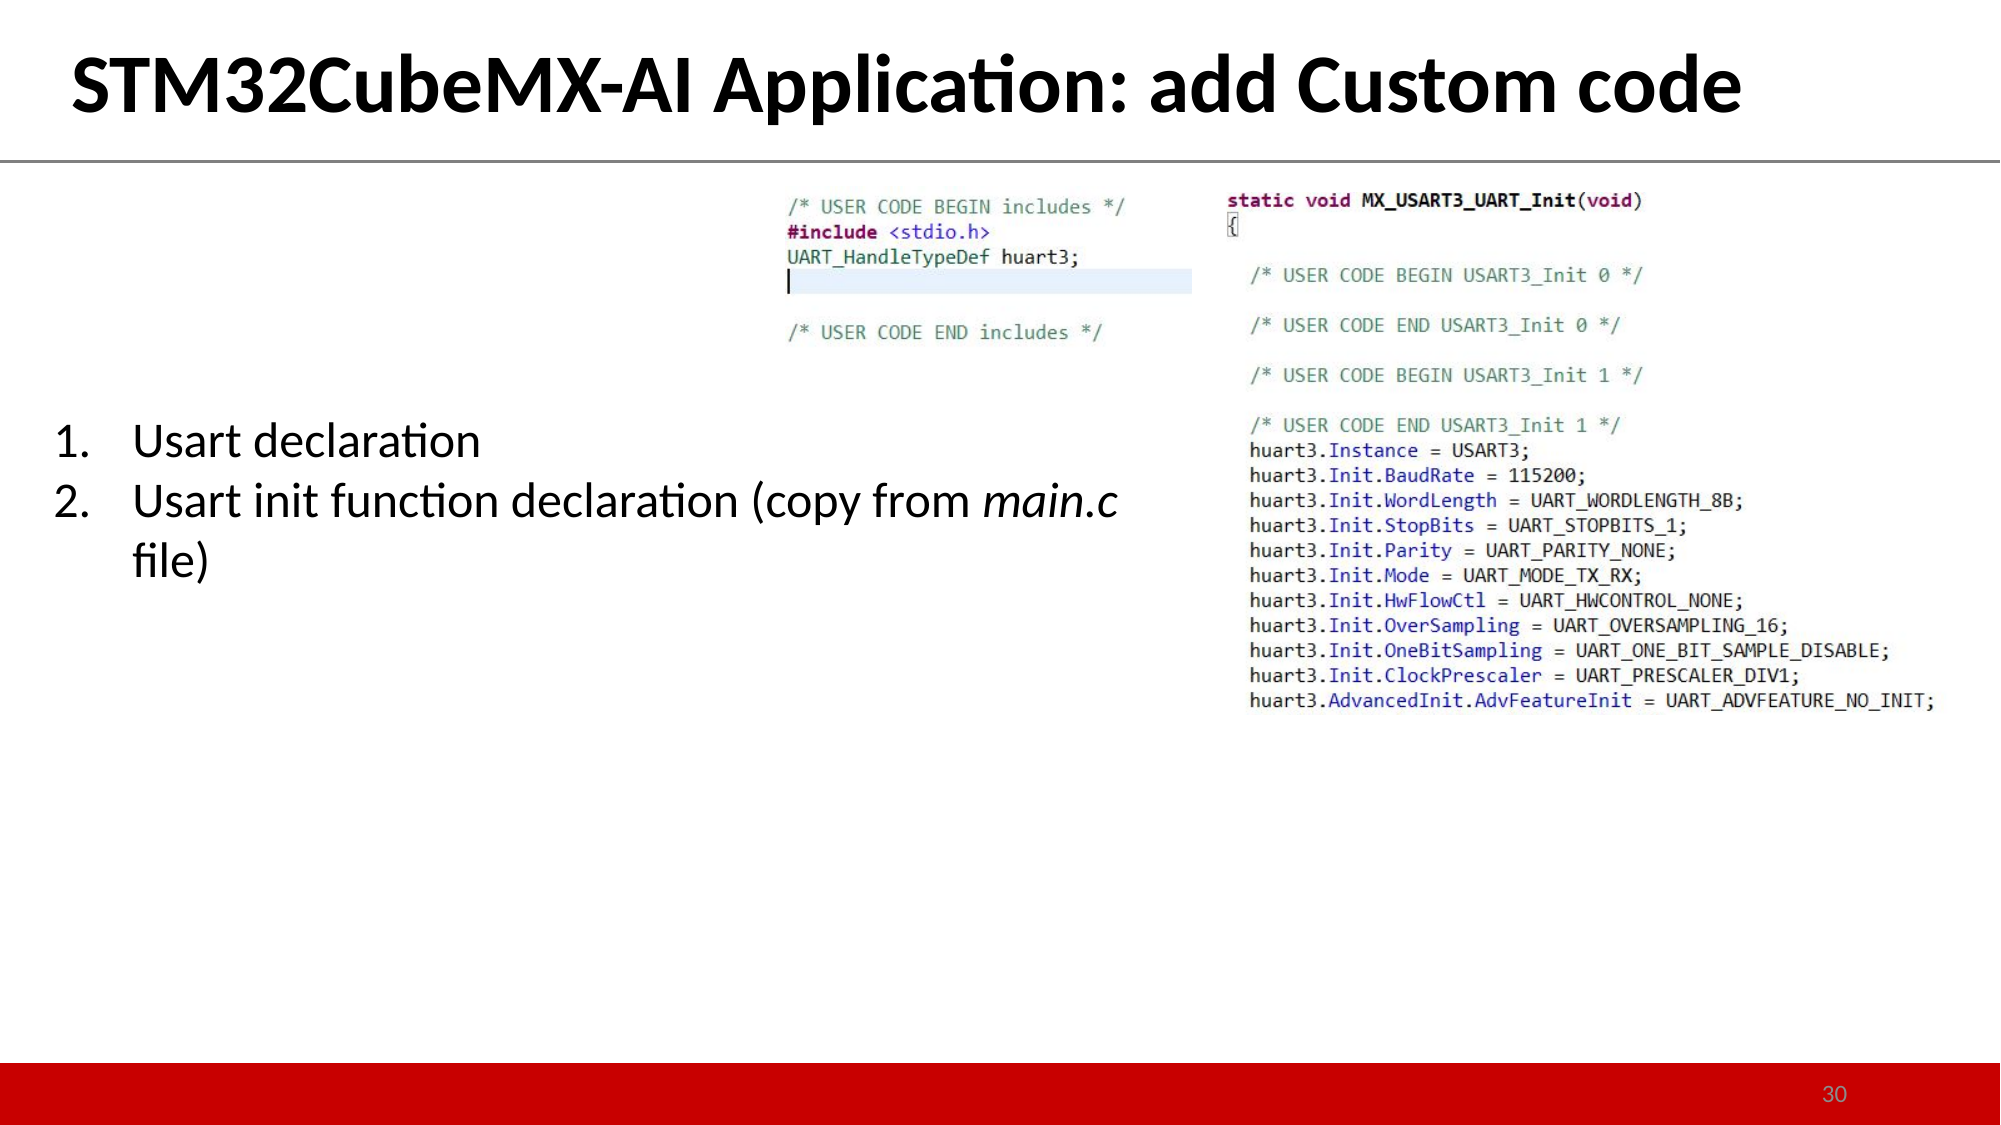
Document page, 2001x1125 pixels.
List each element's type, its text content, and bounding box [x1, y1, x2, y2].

picture [1226, 192, 2000, 715]
slide_number 30 [1412, 1062, 1863, 1123]
picture [785, 186, 1192, 349]
text_box Usart declaration Usart init function declaration (copy from main.c file) [38, 399, 1192, 595]
text_box [0, 1063, 2000, 1125]
text_box STM32CubeMX-AI Application: add Custom code [56, 21, 2000, 137]
